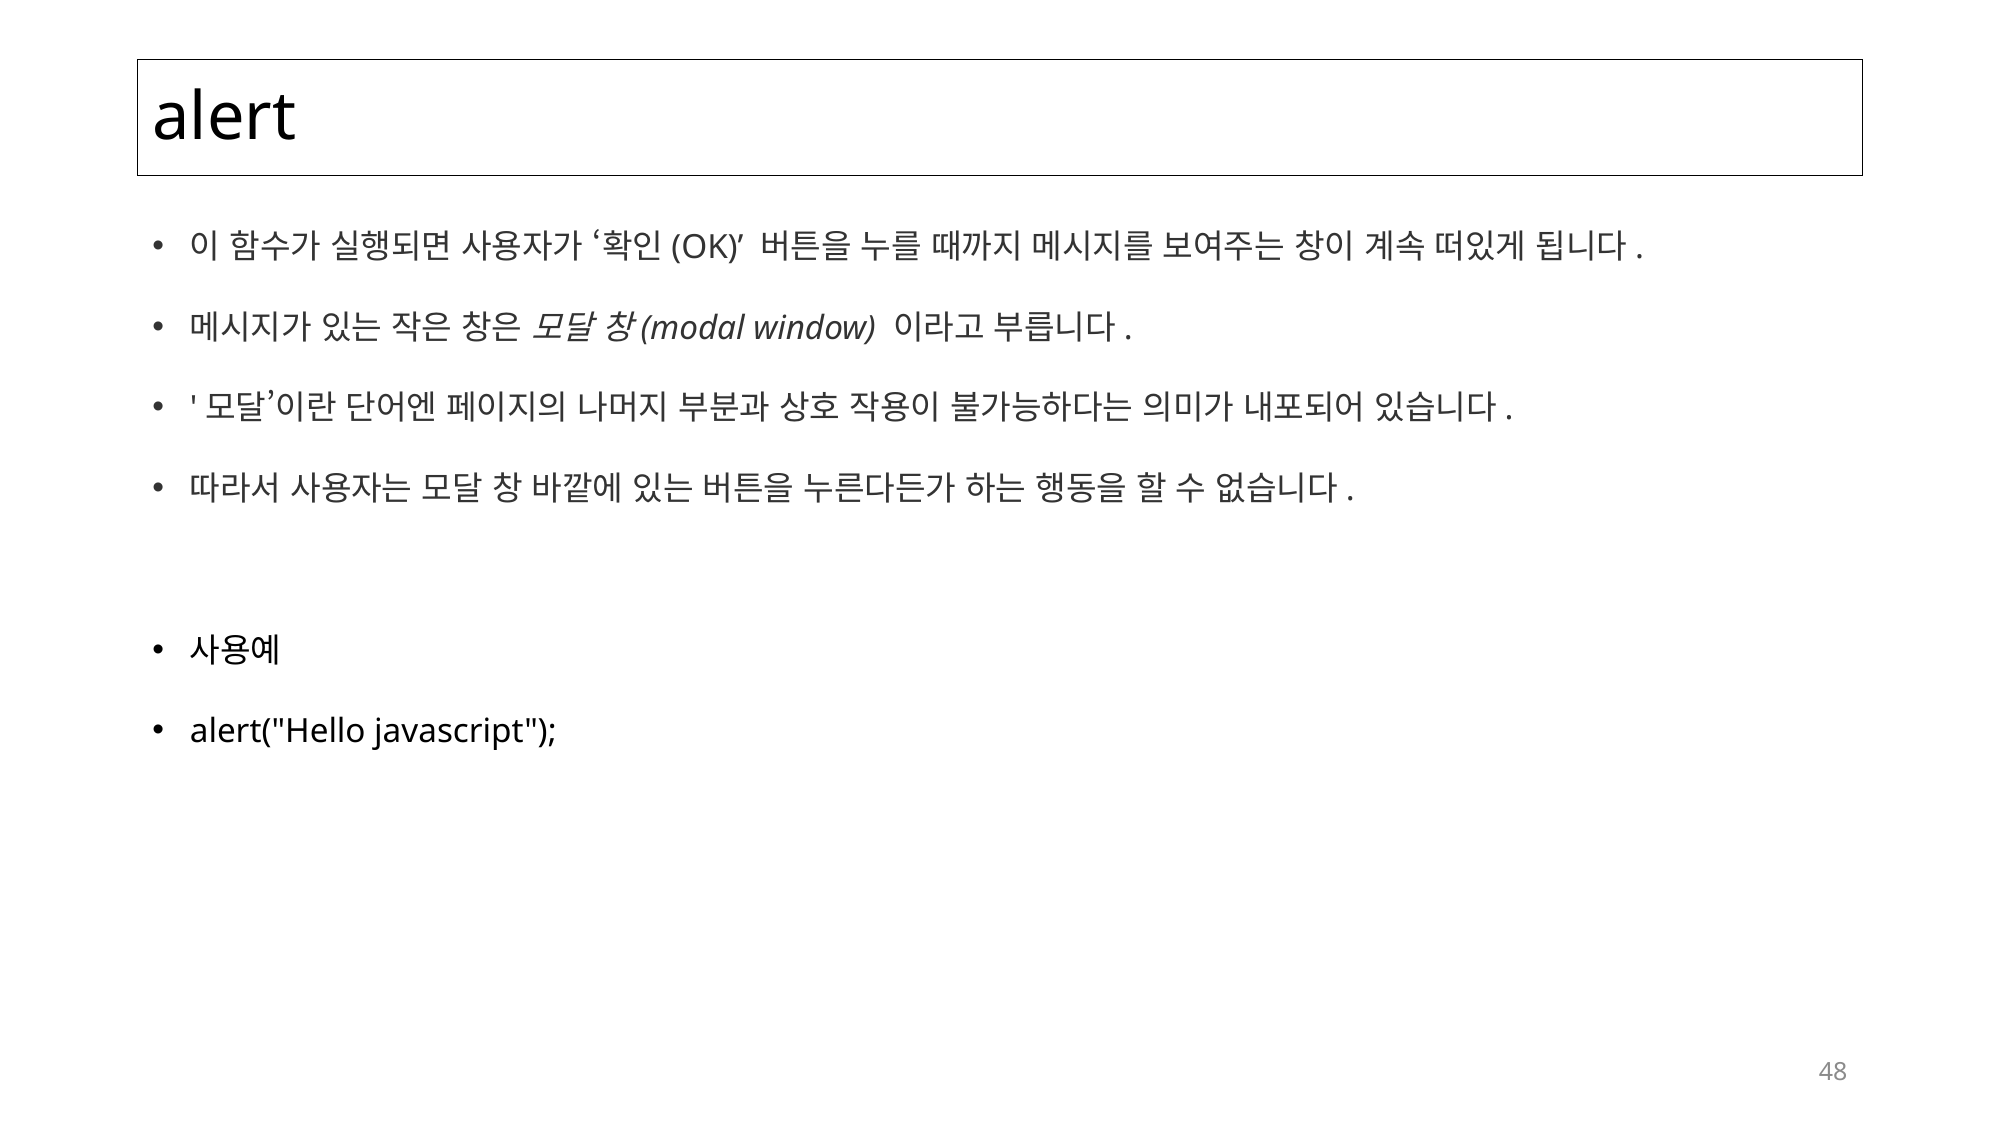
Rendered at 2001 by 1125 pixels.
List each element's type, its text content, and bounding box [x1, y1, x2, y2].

slide_number 48 [1412, 1042, 1863, 1103]
list 이 함수가 실행되면 사용자가 ‘확인(OK)’ 버튼을 누를 때까지 메시지를 보여주는 창이 계속 떠있게 됩니다. 메시지가 있는 작은 창은 모달 창(modal window) 이라고 부릅니다. '모달’이란 단어엔 페이지의 나머지 부분과 상호 작용이 불가능하다는 의미가 내포되어 있습니다. 따라서 사용자는 모달 창 바깥에 있는 버튼을 누른다든가 하는 행동을 할 수 없습니다. 사용예 alert("Hello javascript"); [137, 197, 1863, 1014]
title alert [137, 59, 1863, 176]
